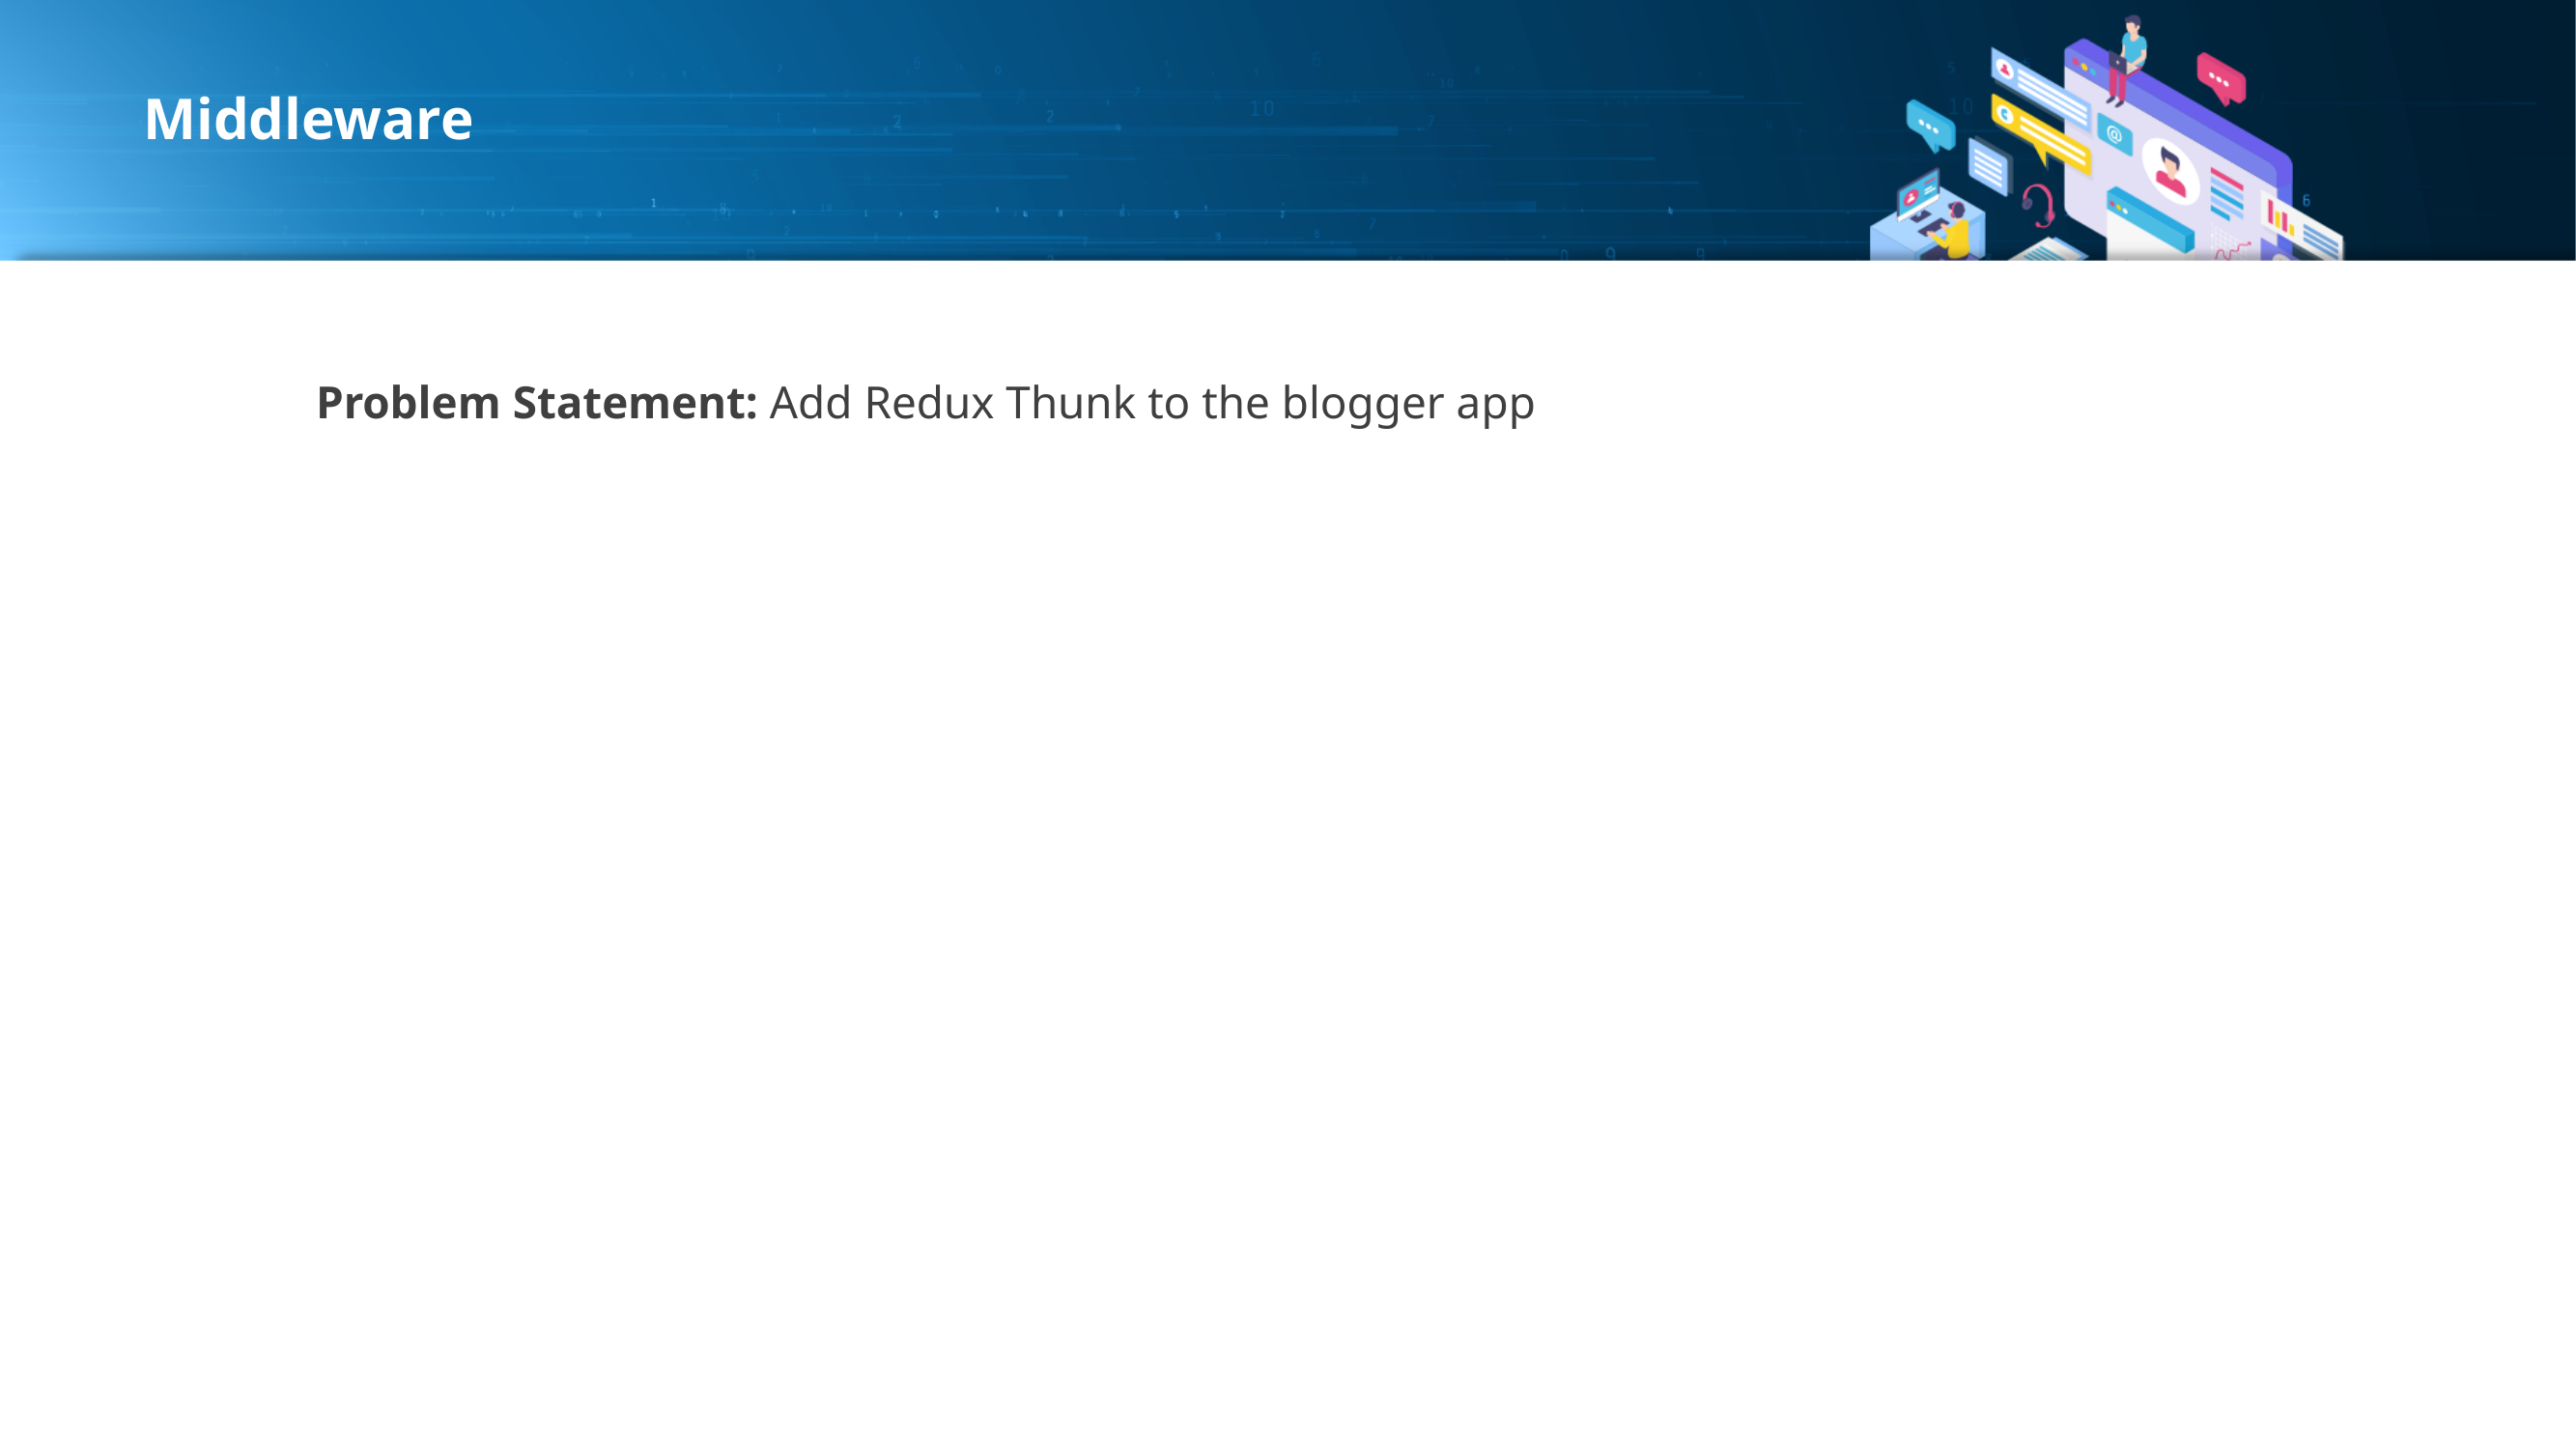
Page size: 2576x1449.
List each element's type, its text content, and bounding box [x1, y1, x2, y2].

list Problem Statement: Add Redux Thunk to the blogger app [301, 374, 2275, 1251]
title Middleware [128, 69, 1819, 175]
picture [0, 0, 2576, 1449]
